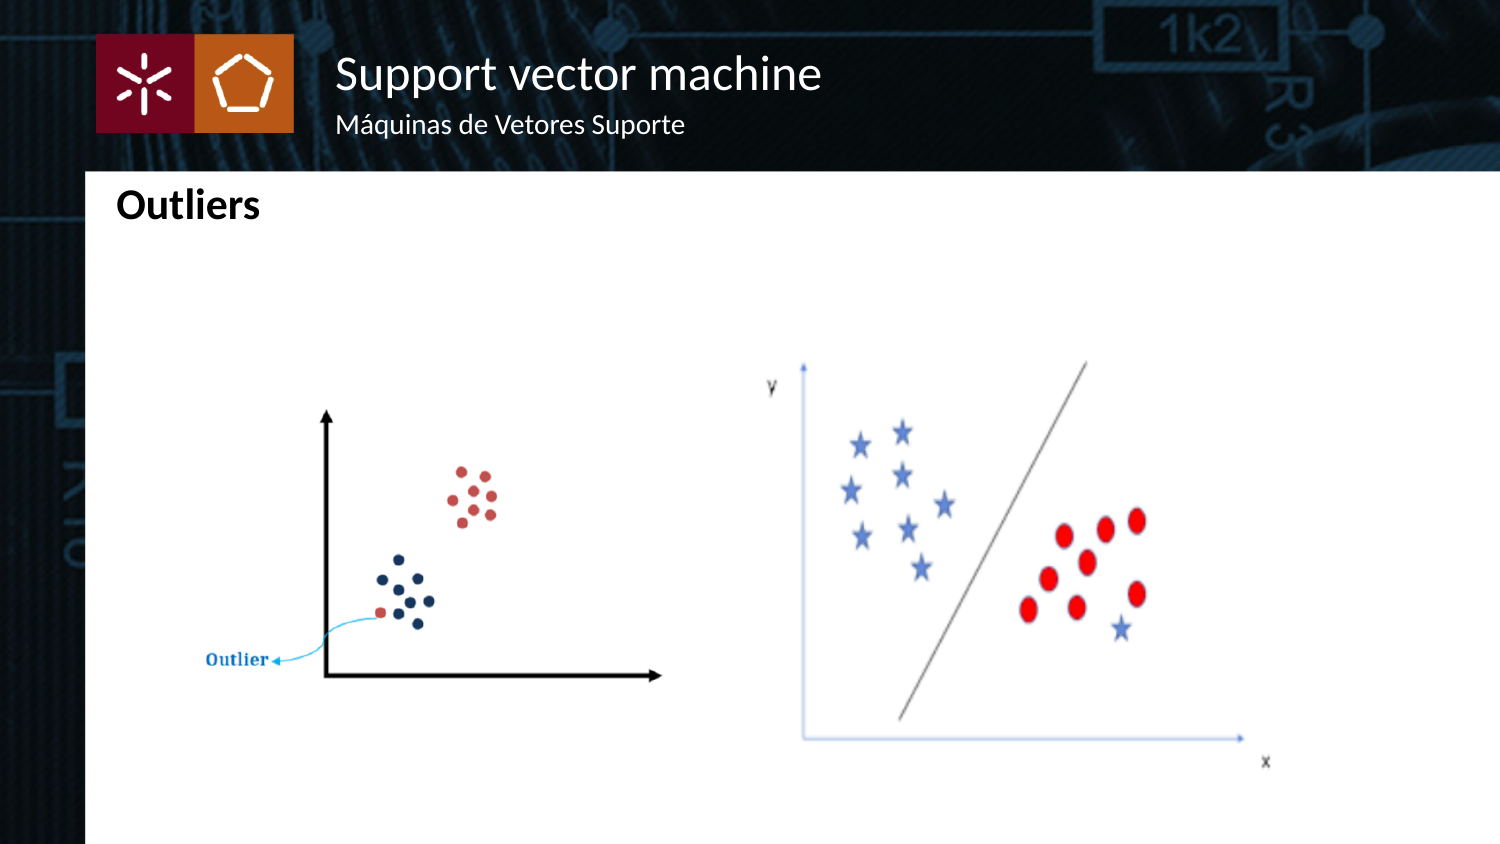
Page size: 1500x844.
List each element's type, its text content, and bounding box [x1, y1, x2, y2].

text_box Support vector machine Máquinas de Vetores Suporte [324, 34, 1107, 211]
title Outliers [101, 160, 1499, 255]
picture [0, 0, 1500, 844]
